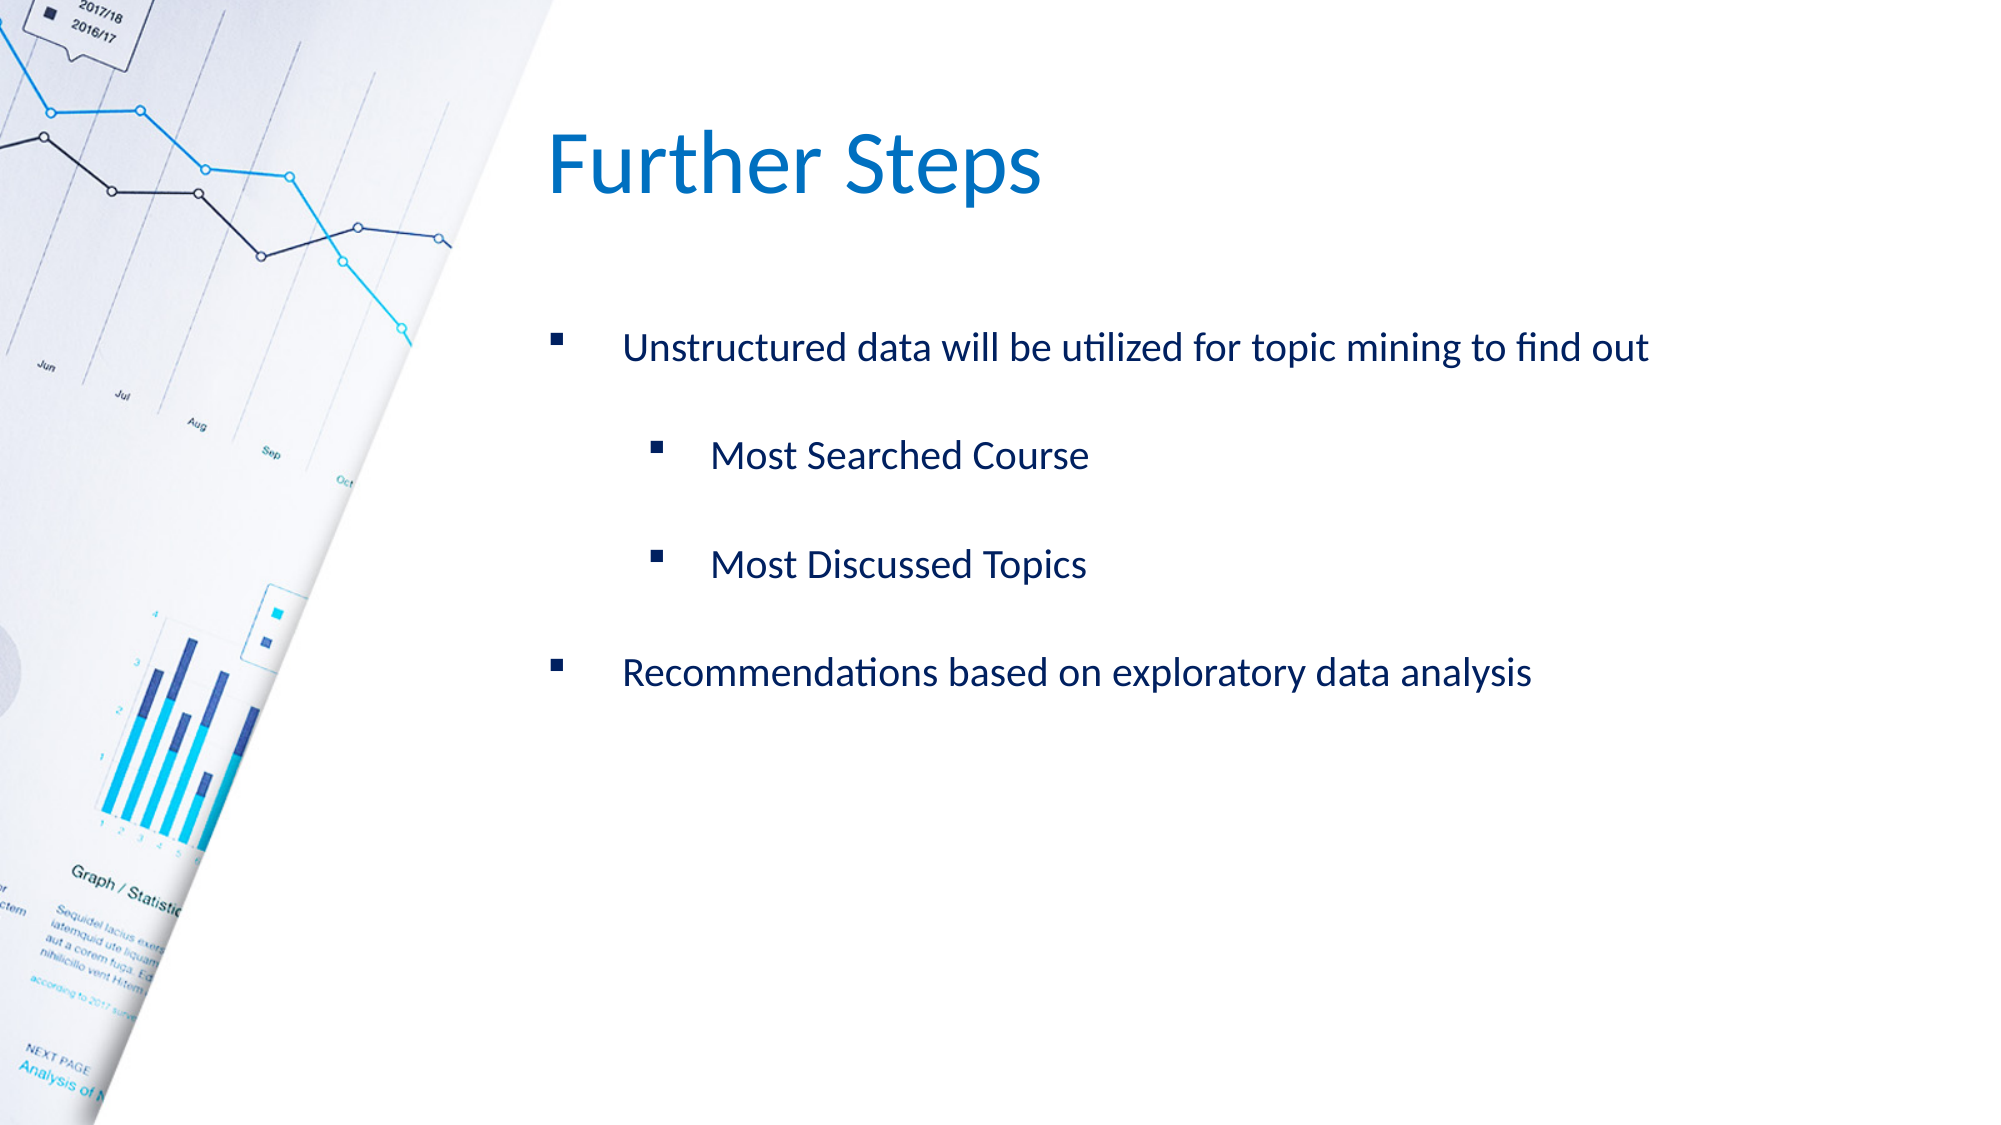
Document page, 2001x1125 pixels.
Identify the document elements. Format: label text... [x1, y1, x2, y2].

list Unstructured data will be utilized for topic mining to find out Most Searched Course Most Discussed Topics Recommendations based on exploratory data analysis [532, 261, 1902, 997]
title Further Steps [532, 94, 1902, 221]
picture [0, 0, 2001, 1125]
